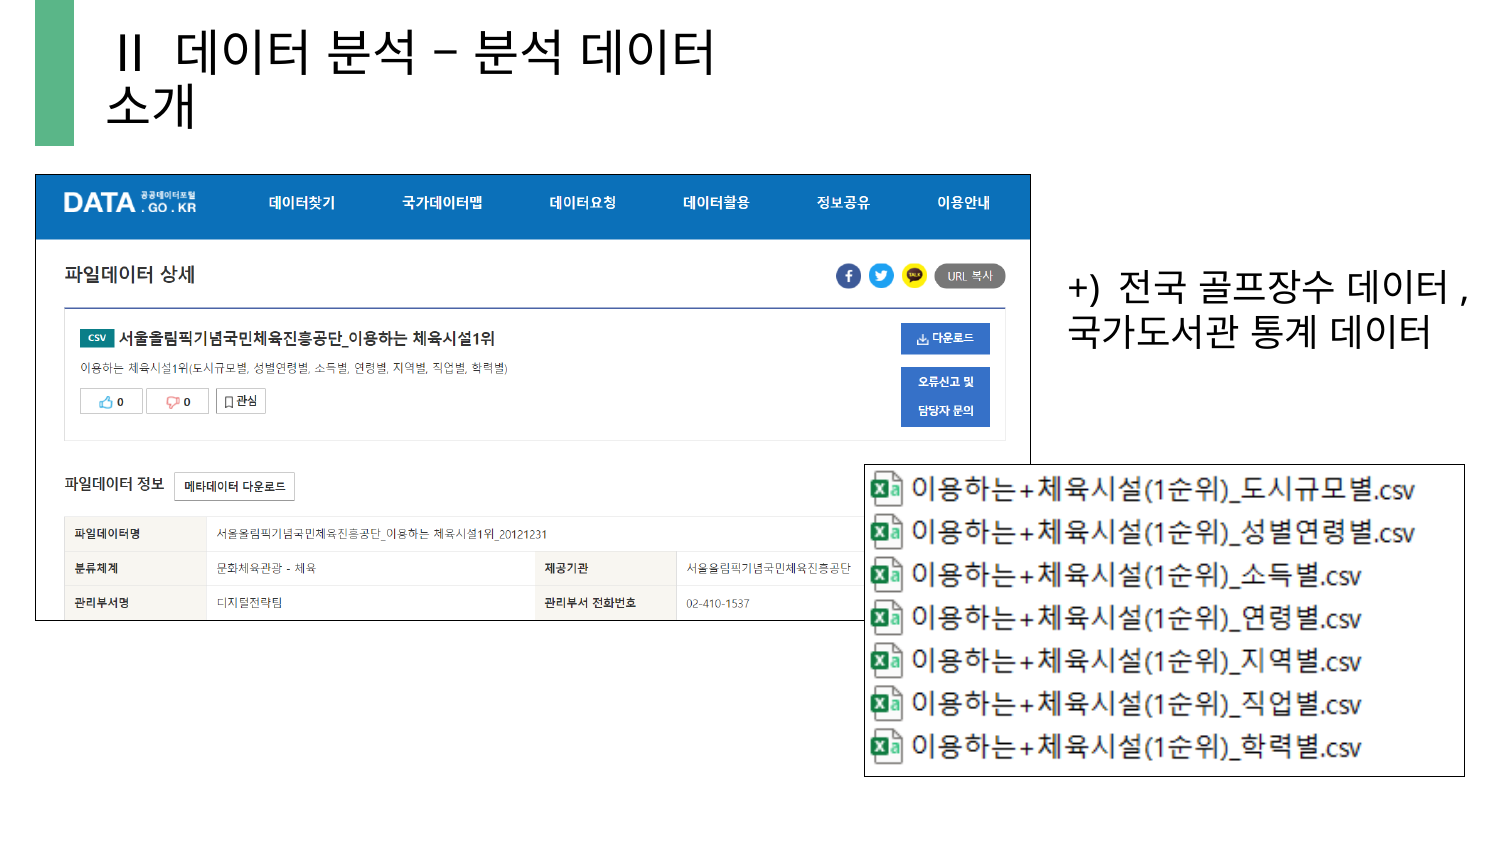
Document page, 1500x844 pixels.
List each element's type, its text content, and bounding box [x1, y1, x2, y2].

picture [35, 174, 1465, 777]
text_box +) 전국 골프장수 데이터, 국가도서관 통계 데이터 [1052, 256, 1500, 361]
title Ⅱ 데이터 분석 – 분석 데이터 소개 [90, 19, 836, 145]
text_box [35, 0, 74, 146]
